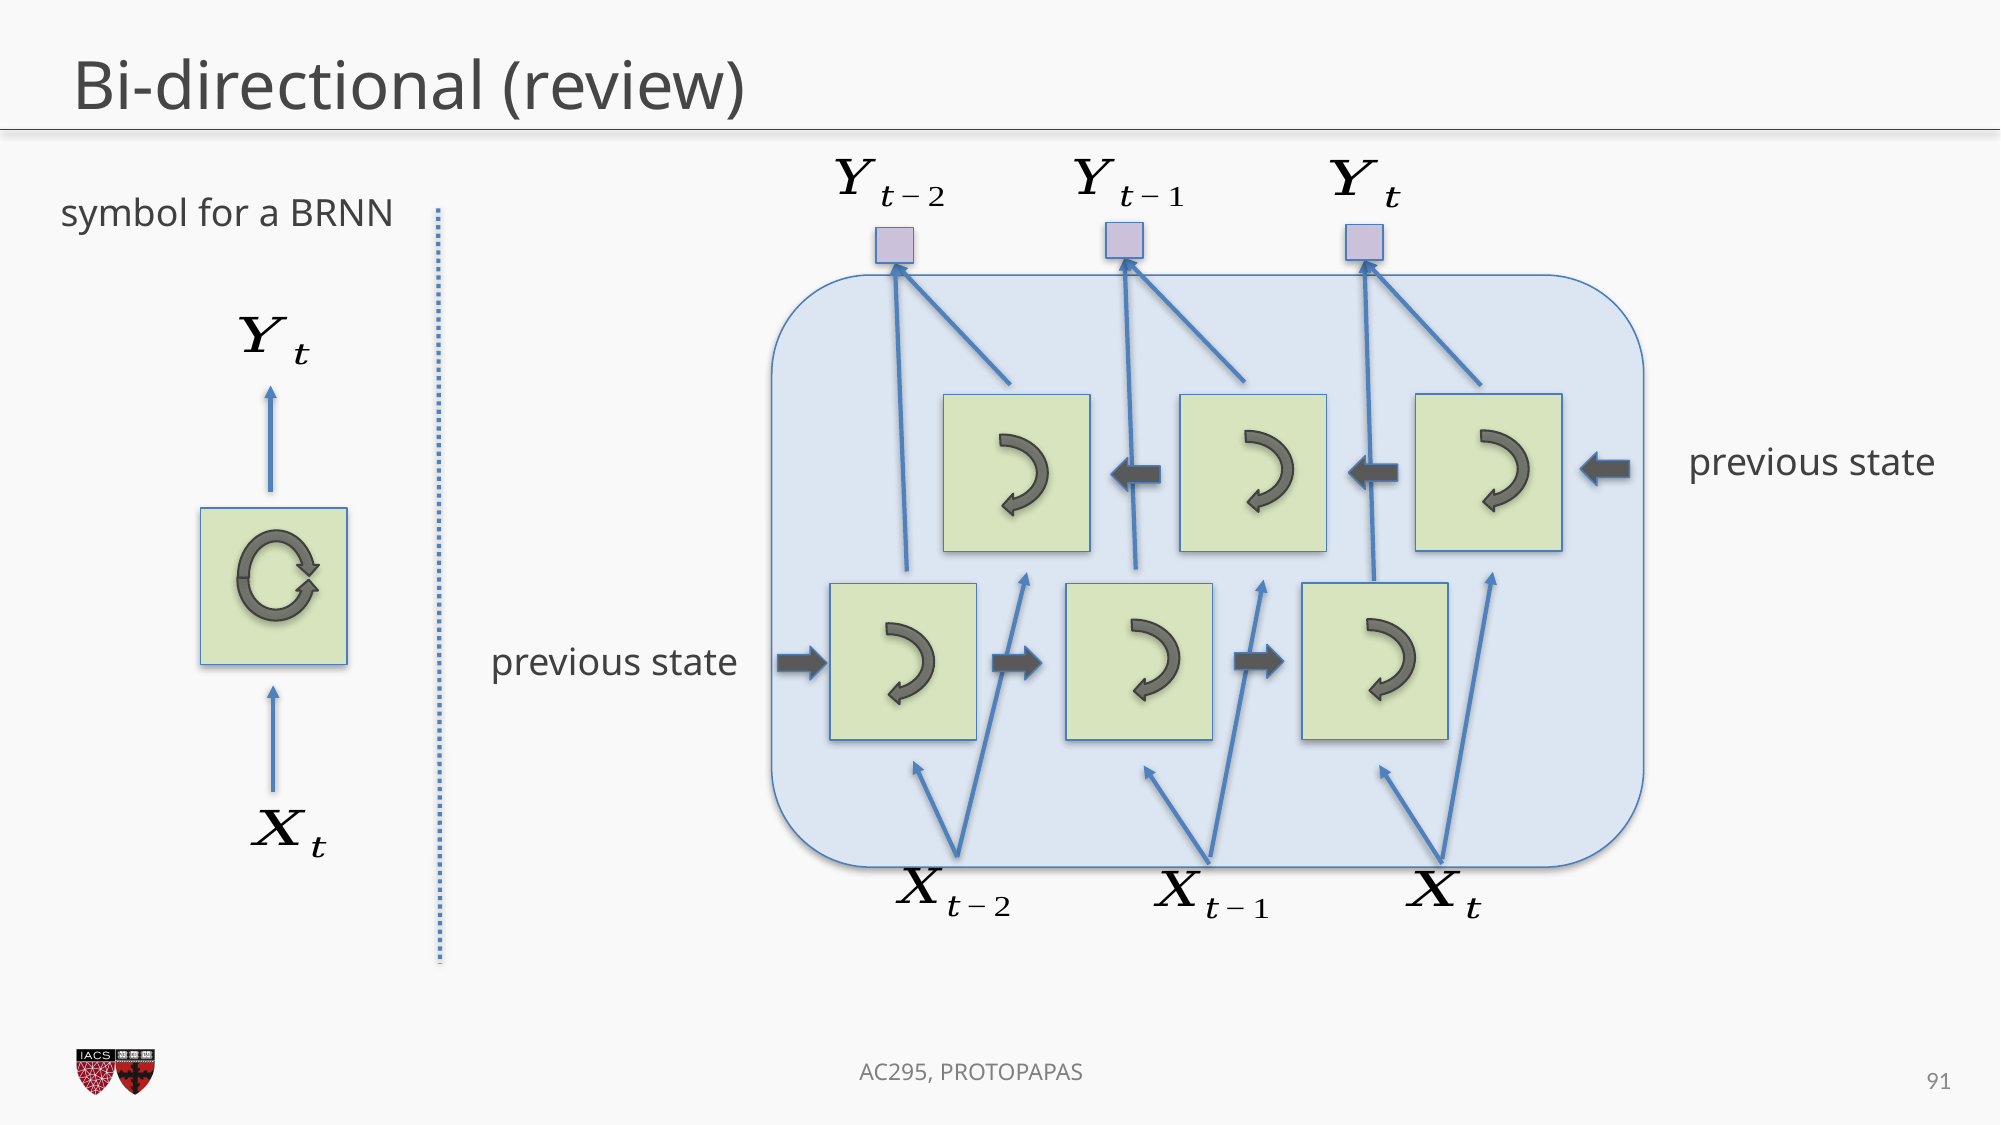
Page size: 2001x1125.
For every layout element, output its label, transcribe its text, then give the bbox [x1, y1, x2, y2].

title Bi-directional (review) [57, 35, 1943, 162]
text_box previous state [1673, 430, 1952, 491]
text_box previous state [475, 631, 754, 691]
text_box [200, 310, 348, 864]
slide_number 91 [1500, 1050, 1967, 1110]
picture [75, 1049, 155, 1095]
text_box ﻿symbol for a BRNN [45, 181, 428, 242]
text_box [771, 151, 1644, 926]
